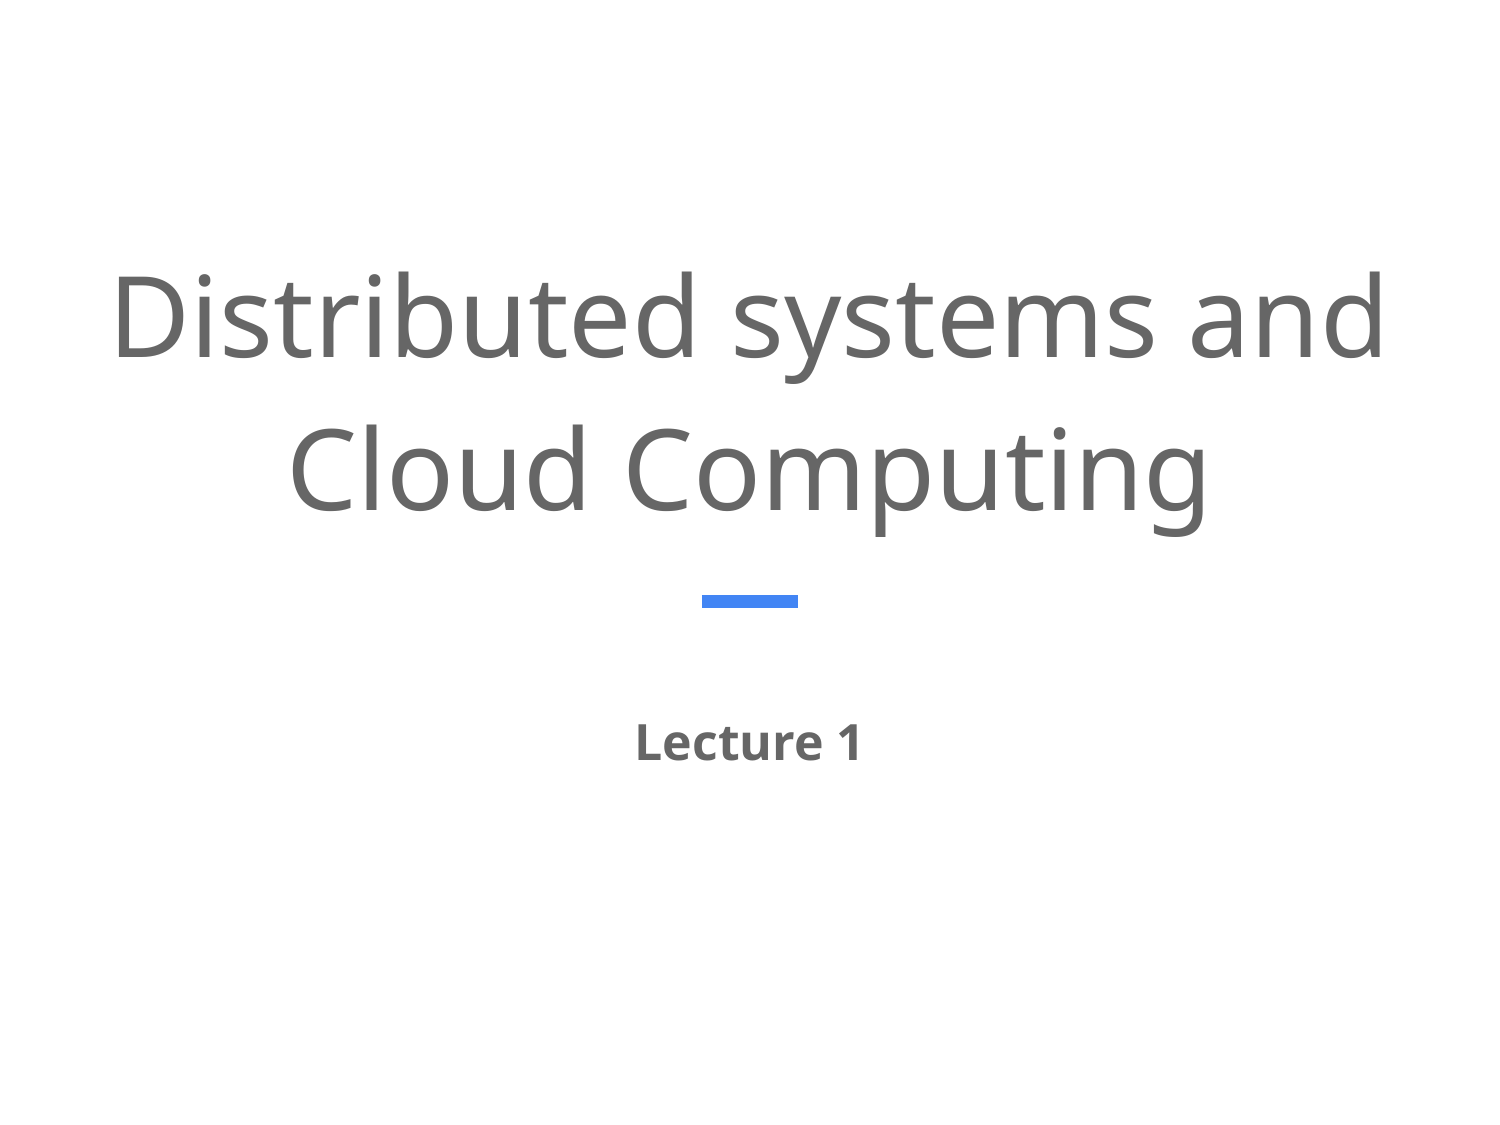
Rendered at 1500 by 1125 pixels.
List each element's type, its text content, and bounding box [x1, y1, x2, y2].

title Distributed systems and Cloud Computing [51, 130, 1449, 559]
subtitle Lecture 1 [51, 692, 1449, 853]
